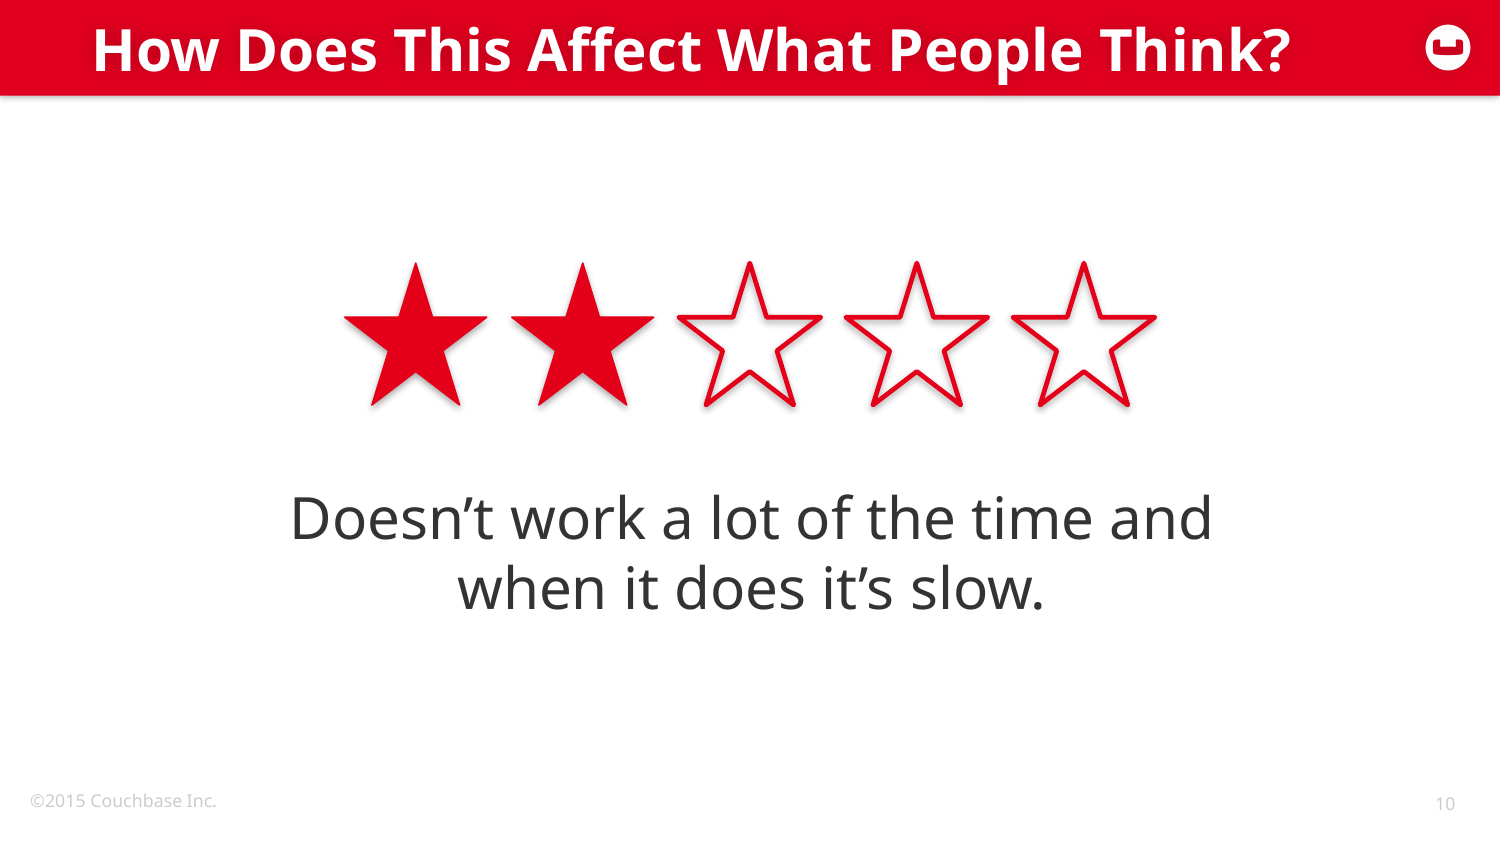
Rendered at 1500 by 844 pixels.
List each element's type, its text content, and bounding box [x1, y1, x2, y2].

text_box Doesn’t work a lot of the time and when it does it’s slow. [208, 473, 1296, 629]
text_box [344, 262, 1156, 406]
title How Does This Affect What People Think? [76, 2, 1389, 91]
picture [1425, 24, 1471, 71]
